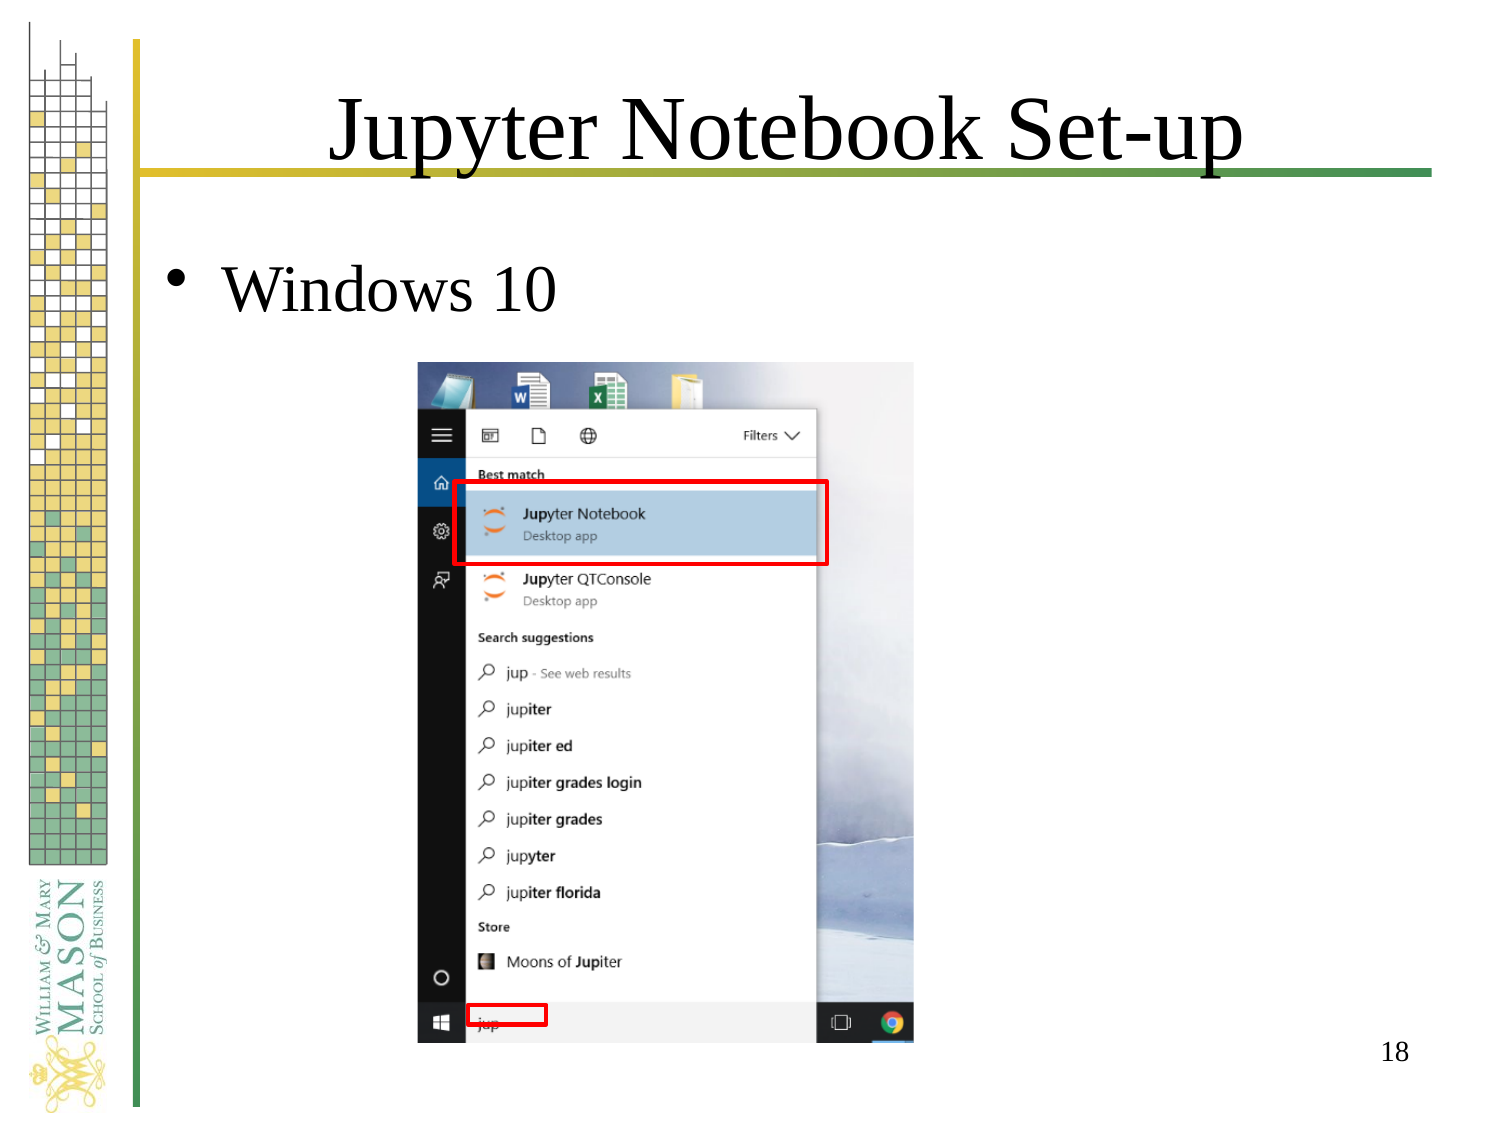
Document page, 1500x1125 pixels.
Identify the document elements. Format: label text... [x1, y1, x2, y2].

list Windows 10 [150, 237, 1425, 1005]
slide_number 18 [1048, 1024, 1426, 1103]
title Naming Variables [29, 879, 107, 1113]
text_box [417, 362, 914, 1043]
title Jupyter Notebook Set-up [150, 45, 1425, 200]
